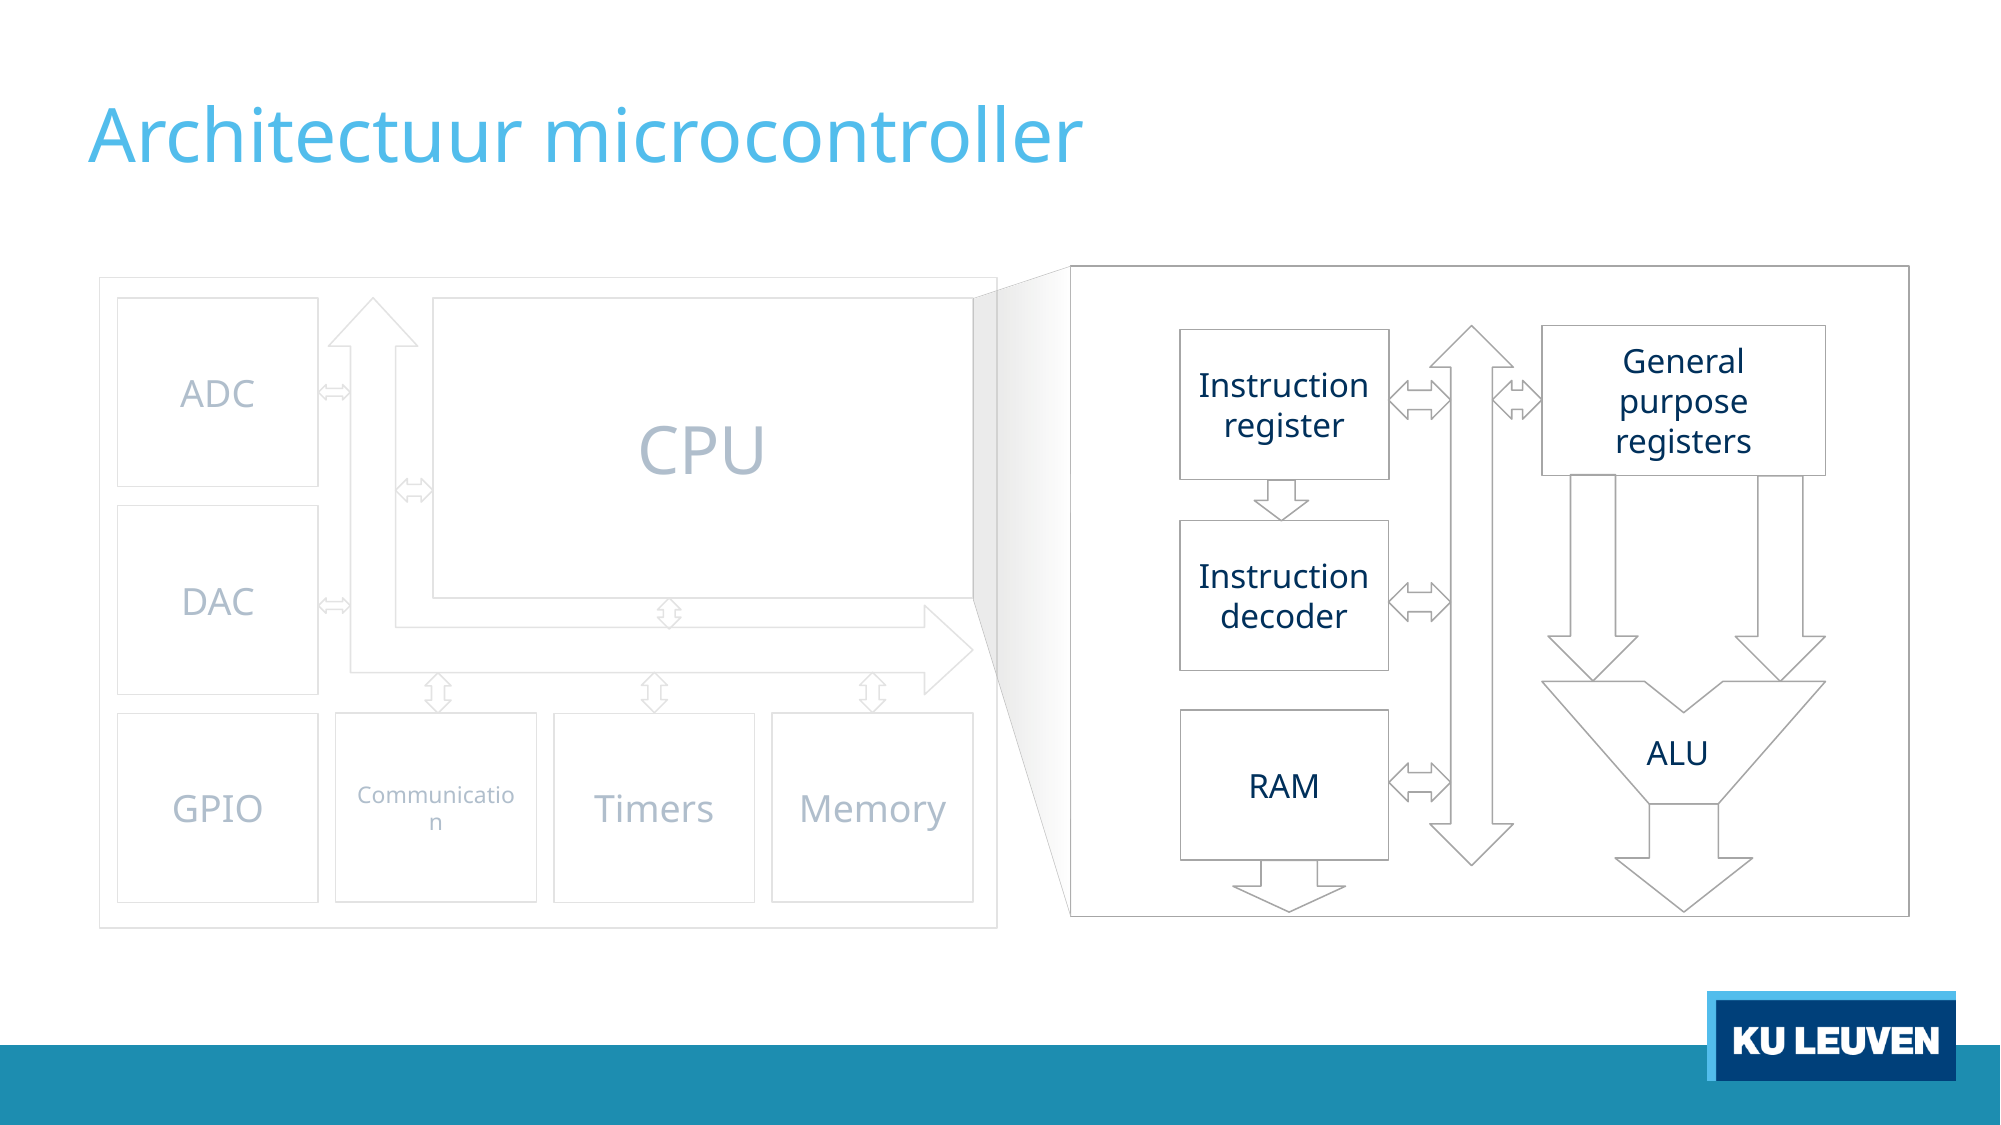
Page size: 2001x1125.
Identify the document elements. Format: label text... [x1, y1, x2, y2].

text_box [1072, 264, 1911, 918]
text_box RAM [1178, 708, 1390, 862]
text_box [1386, 580, 1453, 624]
text_box [971, 264, 1073, 919]
text_box General purpose registers [1540, 323, 1828, 477]
text_box [1252, 477, 1311, 523]
text_box [1540, 679, 1828, 805]
text_box [1546, 472, 1640, 684]
text_box [1733, 473, 1828, 684]
text_box [1613, 801, 1755, 914]
picture [1707, 991, 1956, 1081]
text_box Instruction register [1178, 327, 1391, 482]
text_box Instruction decoder [1178, 518, 1391, 672]
text_box [1490, 378, 1545, 422]
text_box [1230, 858, 1348, 915]
text_box [1386, 761, 1453, 804]
text_box [1427, 323, 1516, 868]
text_box [86, 264, 1037, 966]
text_box ALU [1631, 724, 1725, 780]
text_box [1386, 378, 1453, 422]
title Architectuur microcontroller [88, 29, 1956, 178]
